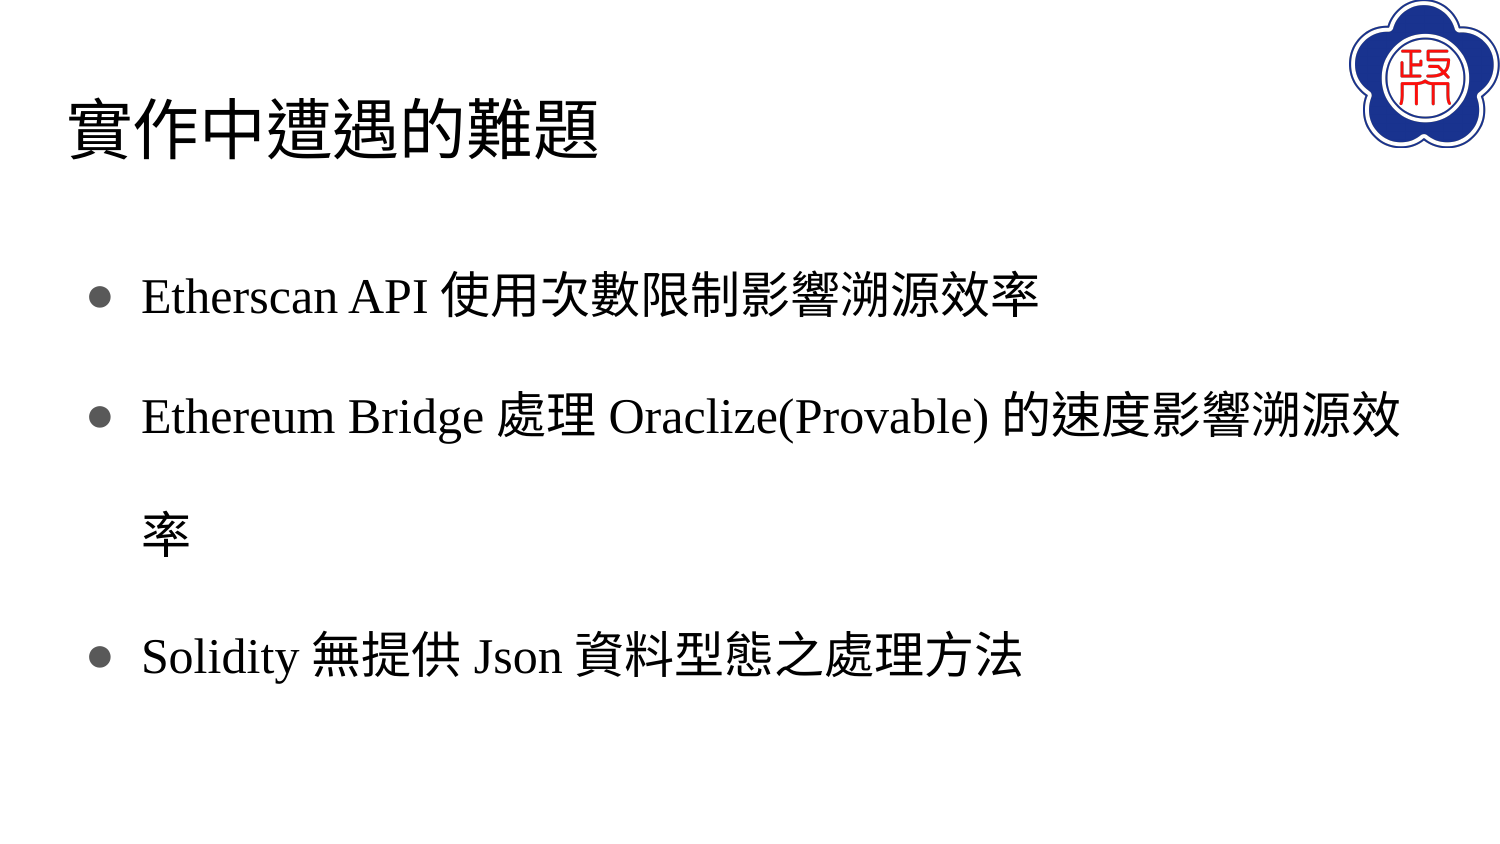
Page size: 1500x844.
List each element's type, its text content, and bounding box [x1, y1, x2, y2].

picture [1349, 0, 1500, 148]
title 實作中遭遇的難題 [51, 72, 1449, 167]
list Etherscan API使用次數限制影響溯源效率 Ethereum Bridge處理Oraclize(Provable)的速度影響溯源效率 Solidity無提供Json資料型態之處理方法 [51, 189, 1449, 793]
